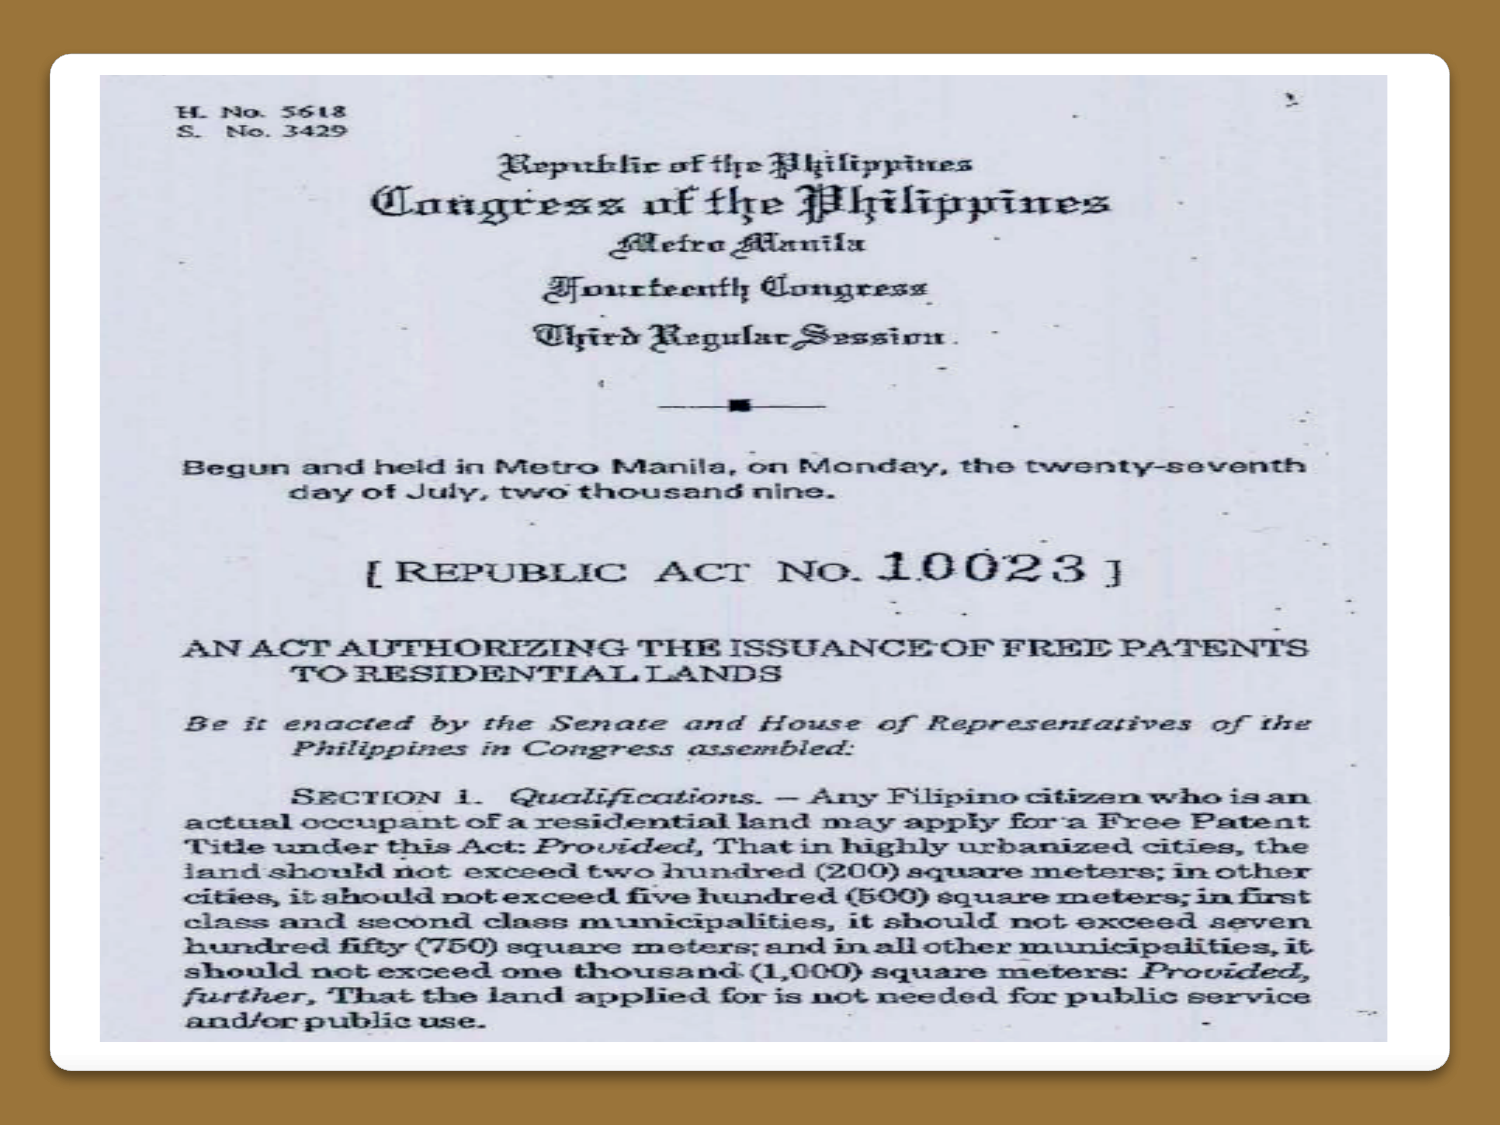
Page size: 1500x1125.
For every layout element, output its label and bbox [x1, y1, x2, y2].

picture [99, 74, 1388, 1042]
